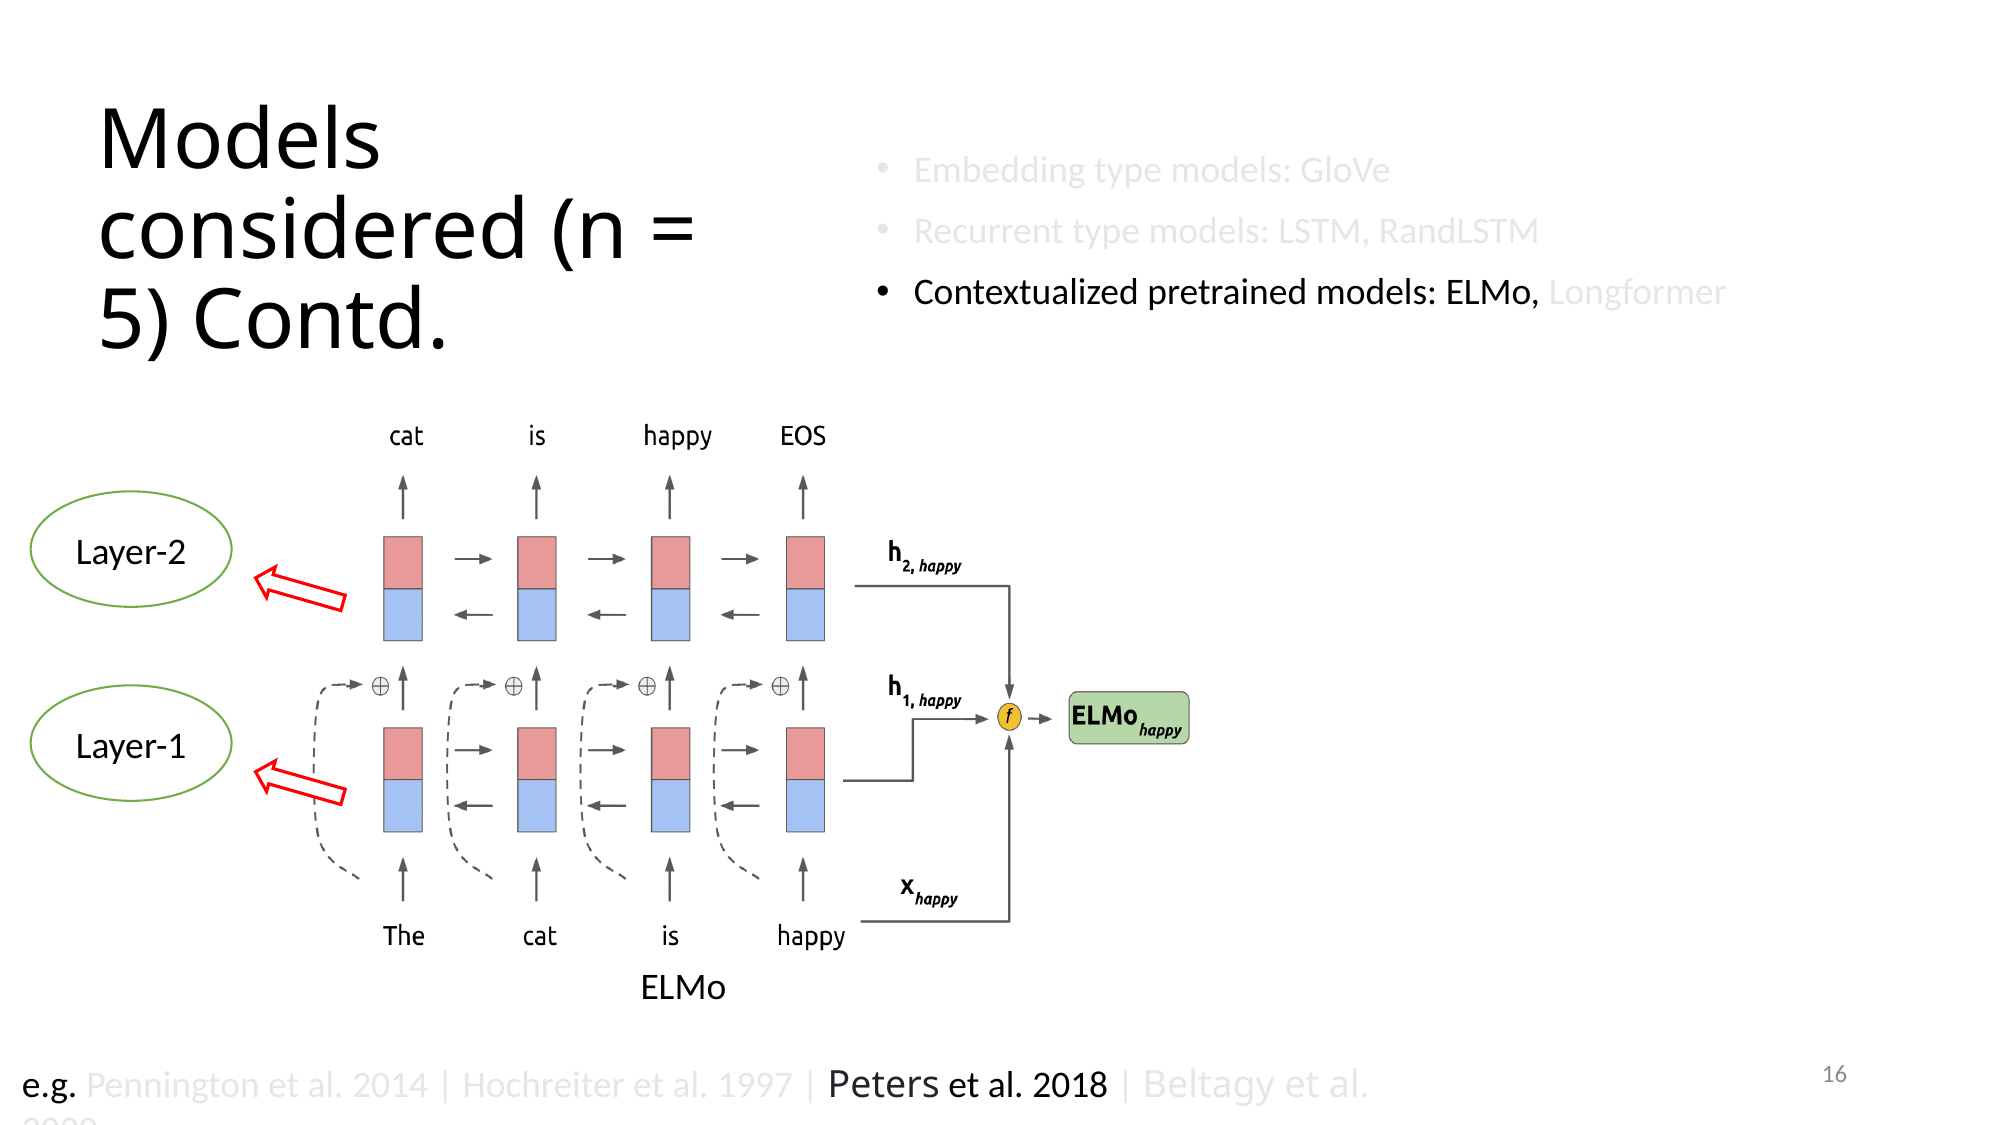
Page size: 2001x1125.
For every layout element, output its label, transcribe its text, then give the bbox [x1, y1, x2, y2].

text_box Layer-1 [29, 684, 233, 802]
text_box e.g. Pennington et al. 2014 | Hochreiter et al. 1997 | Peters et al. 2018 | Beltagy et al. 2020 [7, 1052, 1467, 1125]
text_box Layer-2 [29, 490, 233, 608]
text_box ELMo [625, 956, 768, 1015]
text_box [254, 564, 299, 601]
text_box [254, 758, 299, 795]
title Models considered (n = 5) Contd. [82, 96, 773, 367]
picture [299, 416, 1198, 956]
slide_number 16 [1412, 1042, 1863, 1103]
list Embedding type models: GloVe Recurrent type models: LSTM, RandLSTM Contextualized pretrained models: ELMo, Longformer [861, 96, 1863, 367]
